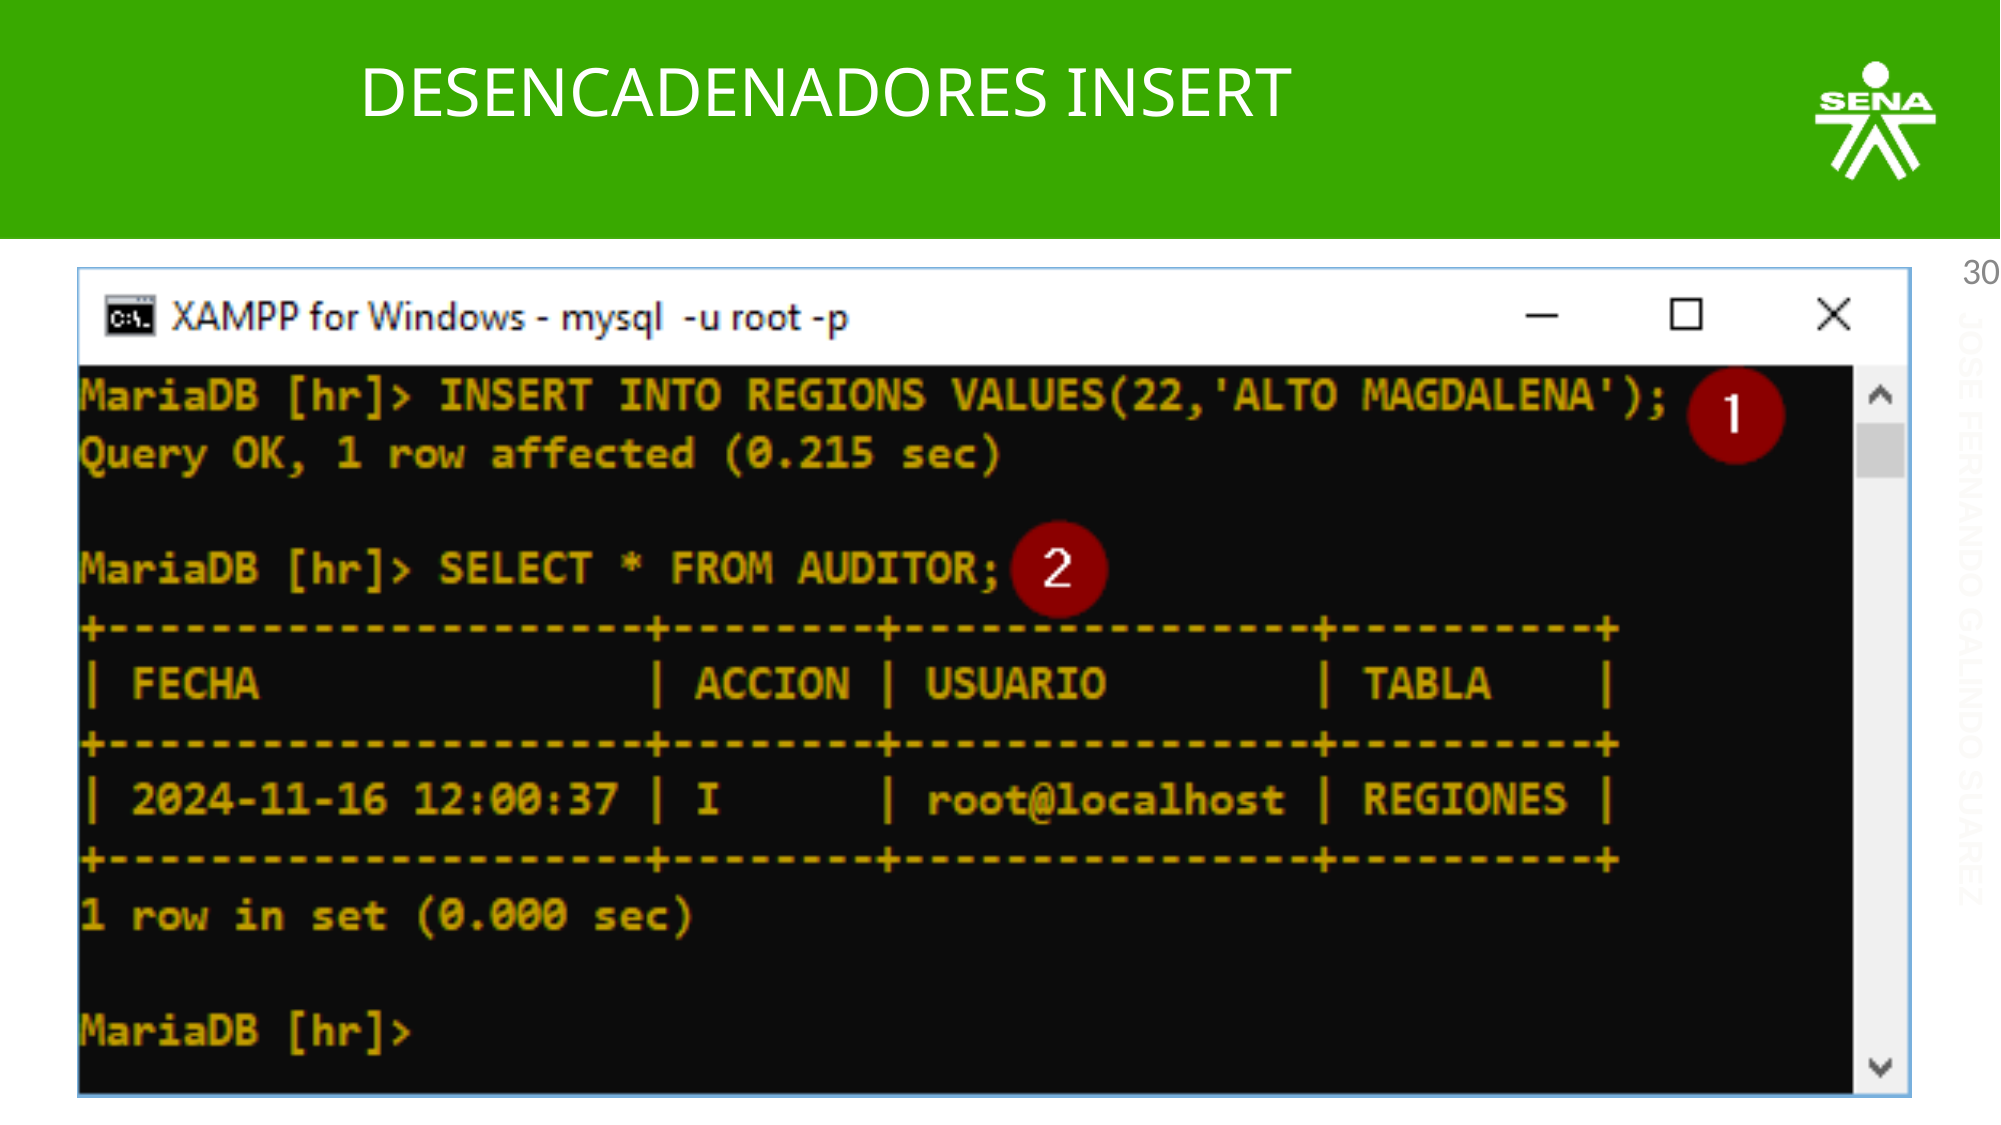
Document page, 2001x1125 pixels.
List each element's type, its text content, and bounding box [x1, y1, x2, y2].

picture [0, 0, 2000, 239]
title DESENCADENADORES INSERT [173, 47, 1478, 238]
slide_number ‹#› [1903, 247, 2000, 900]
picture [77, 266, 1912, 1098]
